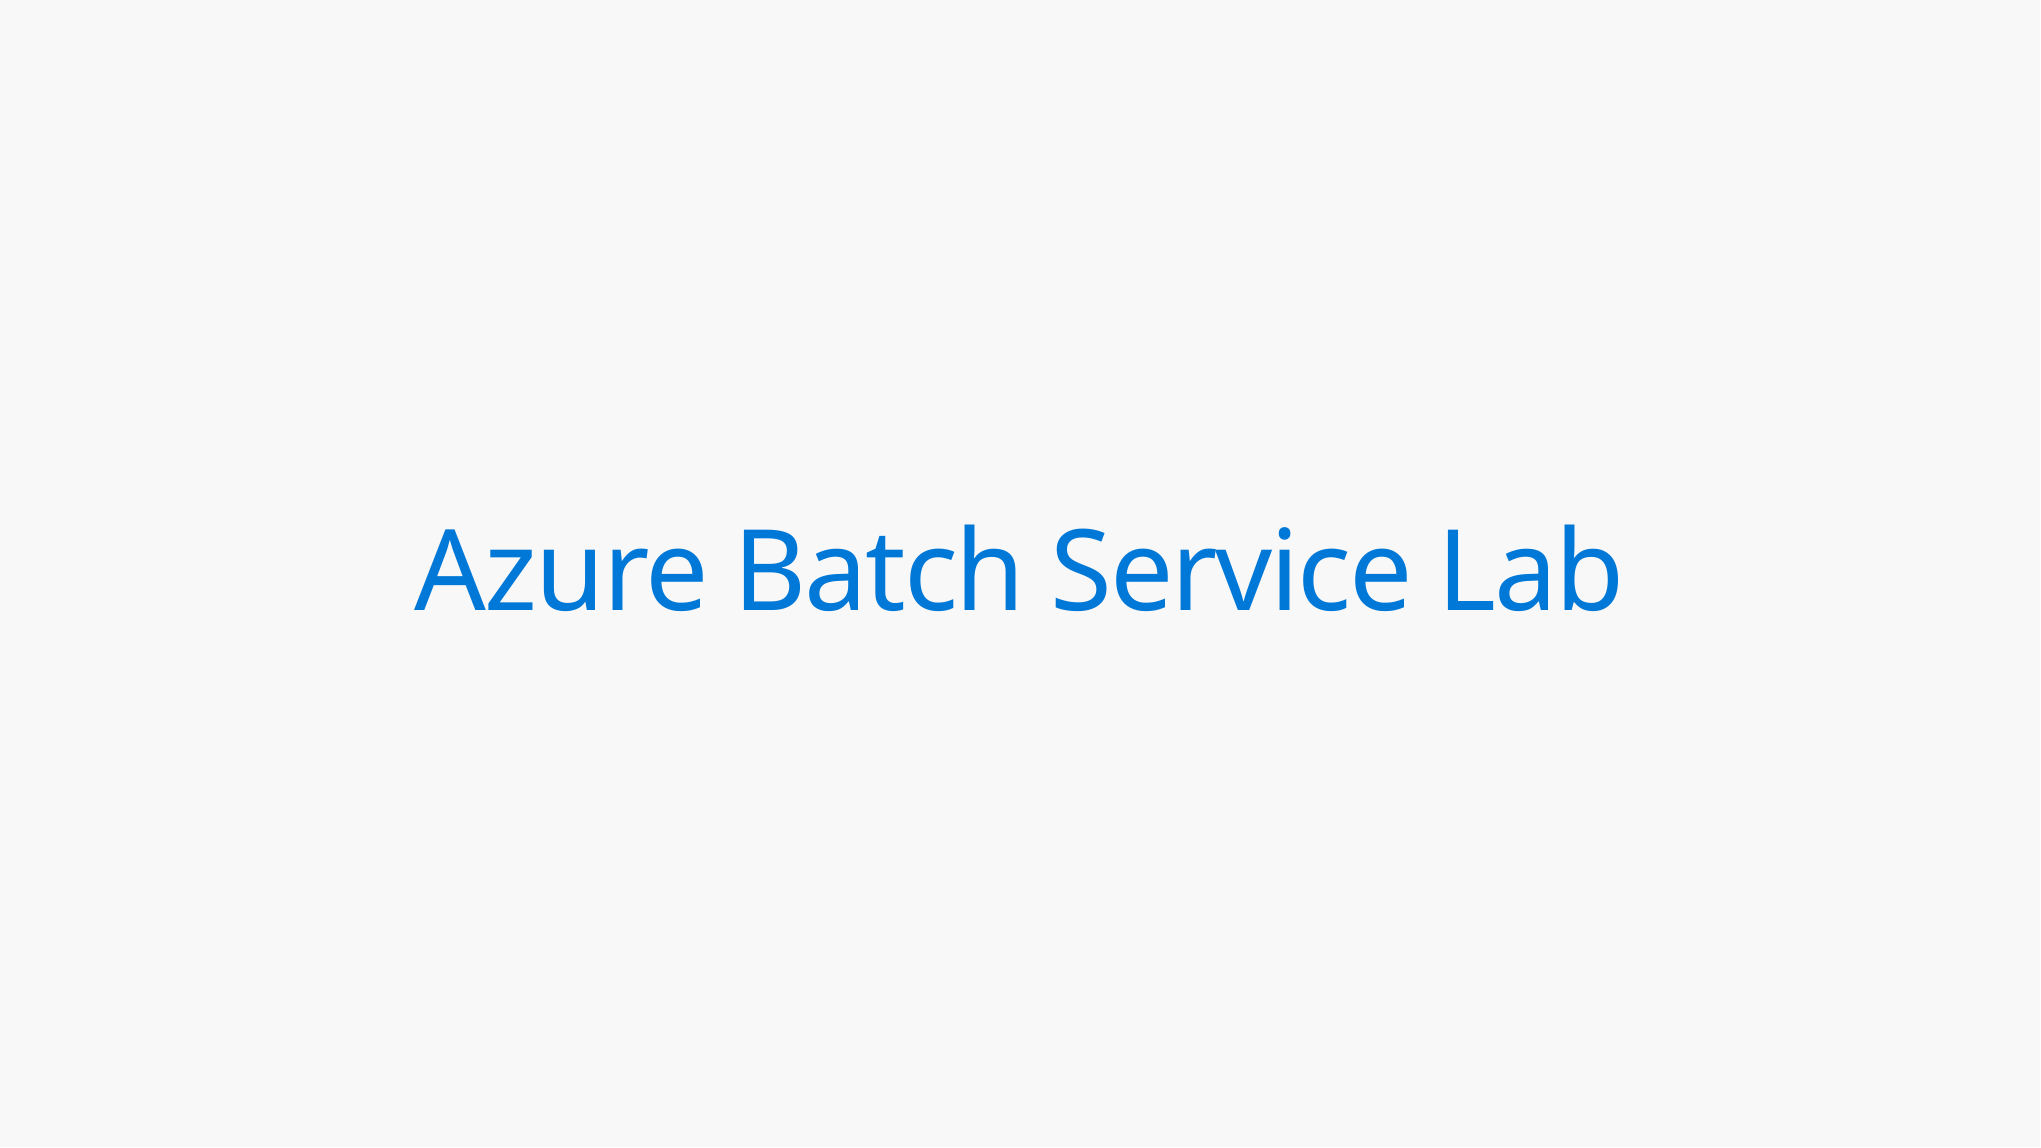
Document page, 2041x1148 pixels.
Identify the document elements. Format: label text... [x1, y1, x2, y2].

title Azure Batch Service Lab [7, 498, 2033, 654]
